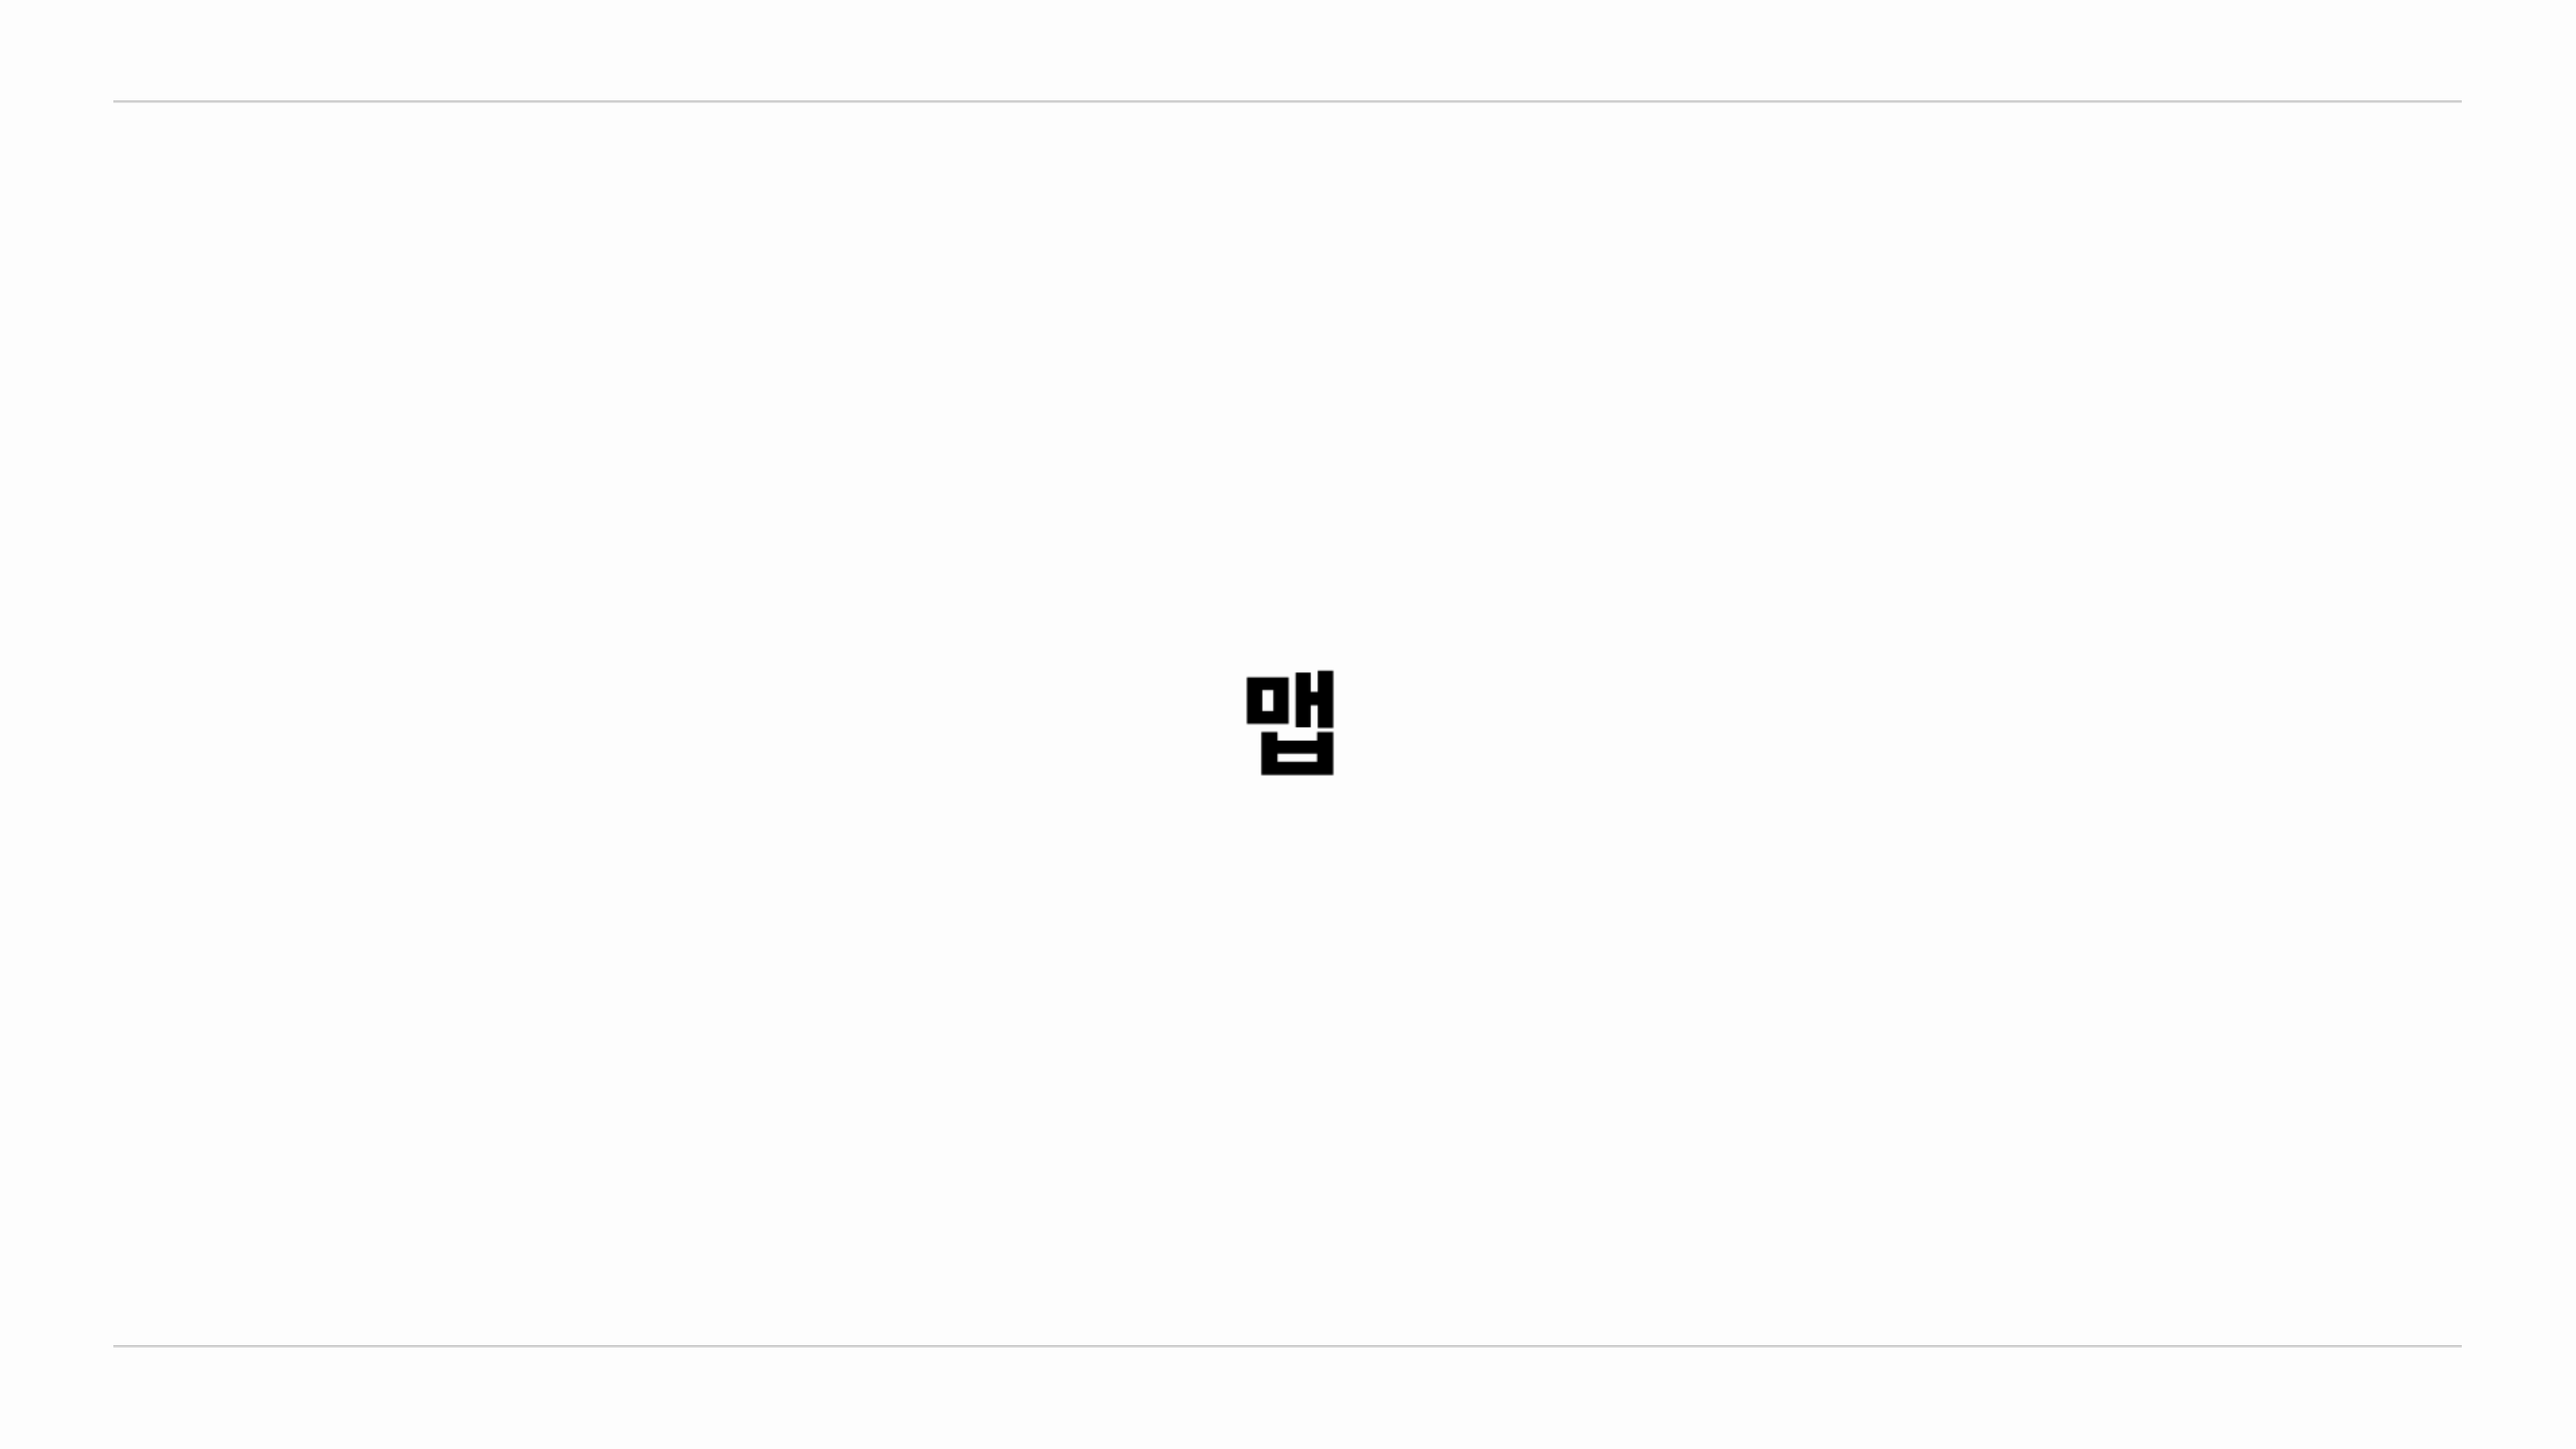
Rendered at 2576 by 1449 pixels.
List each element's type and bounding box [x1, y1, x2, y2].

picture [1202, 577, 1454, 912]
text_box [113, 100, 2462, 103]
